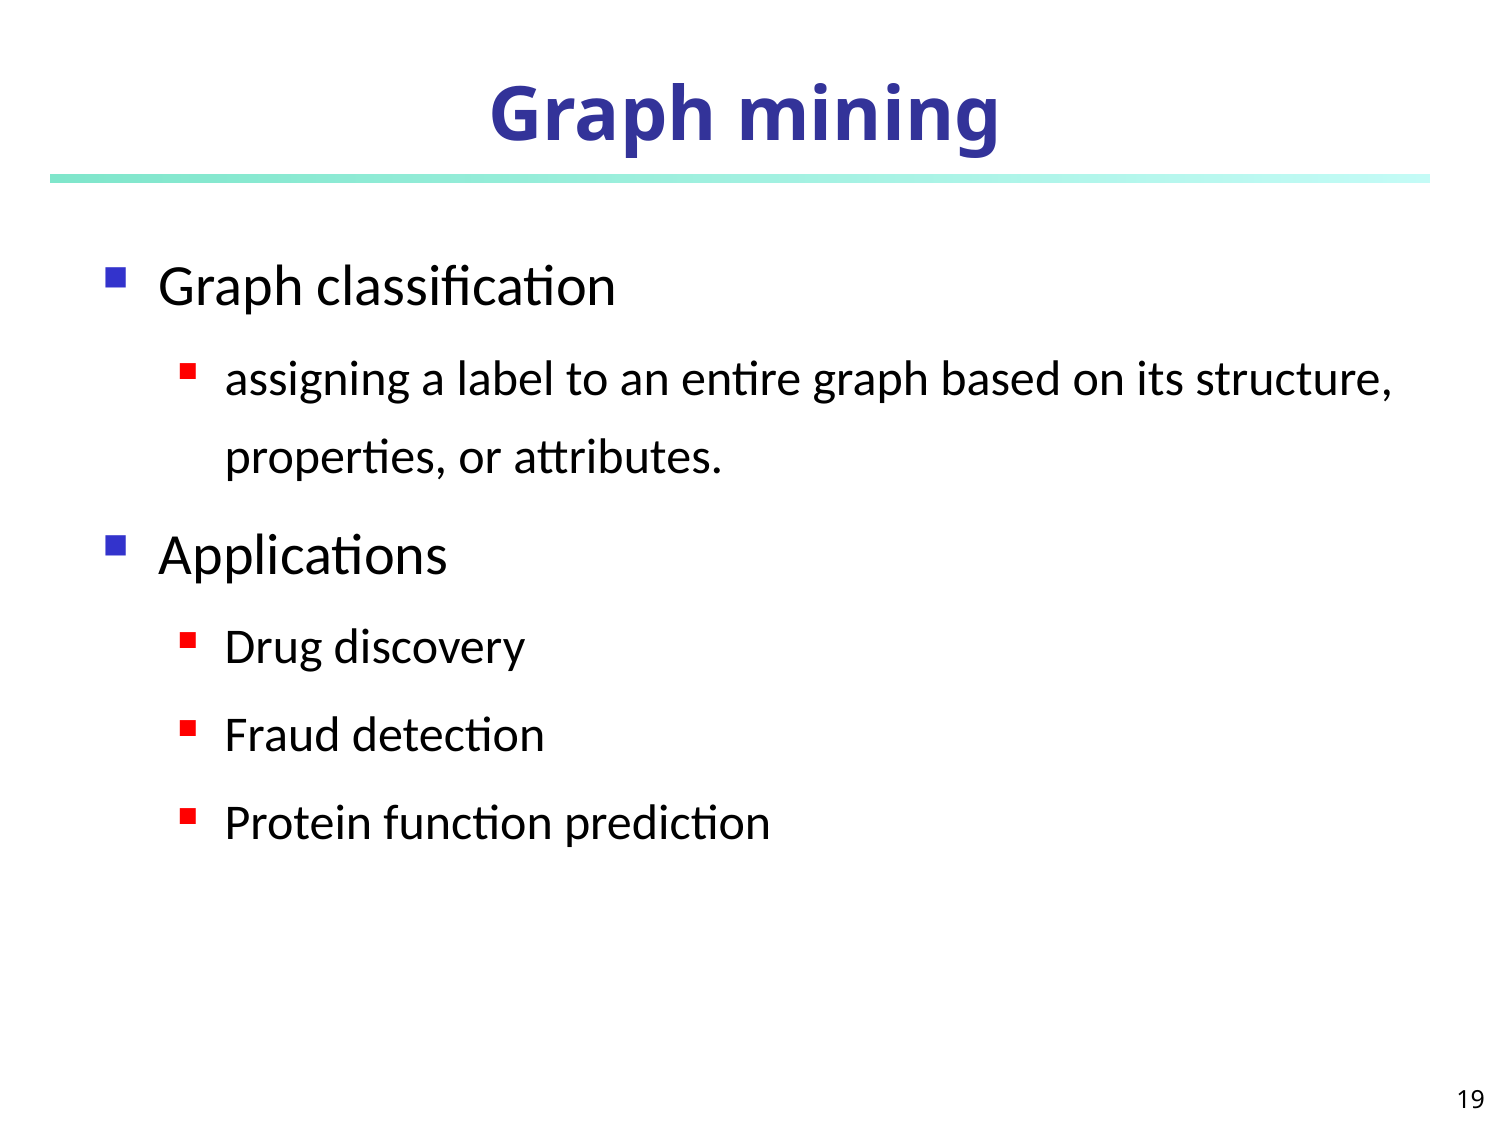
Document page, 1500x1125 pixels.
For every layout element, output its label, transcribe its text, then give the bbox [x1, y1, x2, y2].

list Graph classification assigning a label to an entire graph based on its structure, properties, or attributes. Applications Drug discovery Fraud detection Protein function prediction [87, 218, 1475, 1007]
title Graph mining [24, 37, 1466, 163]
slide_number 19 [1187, 1062, 1500, 1125]
